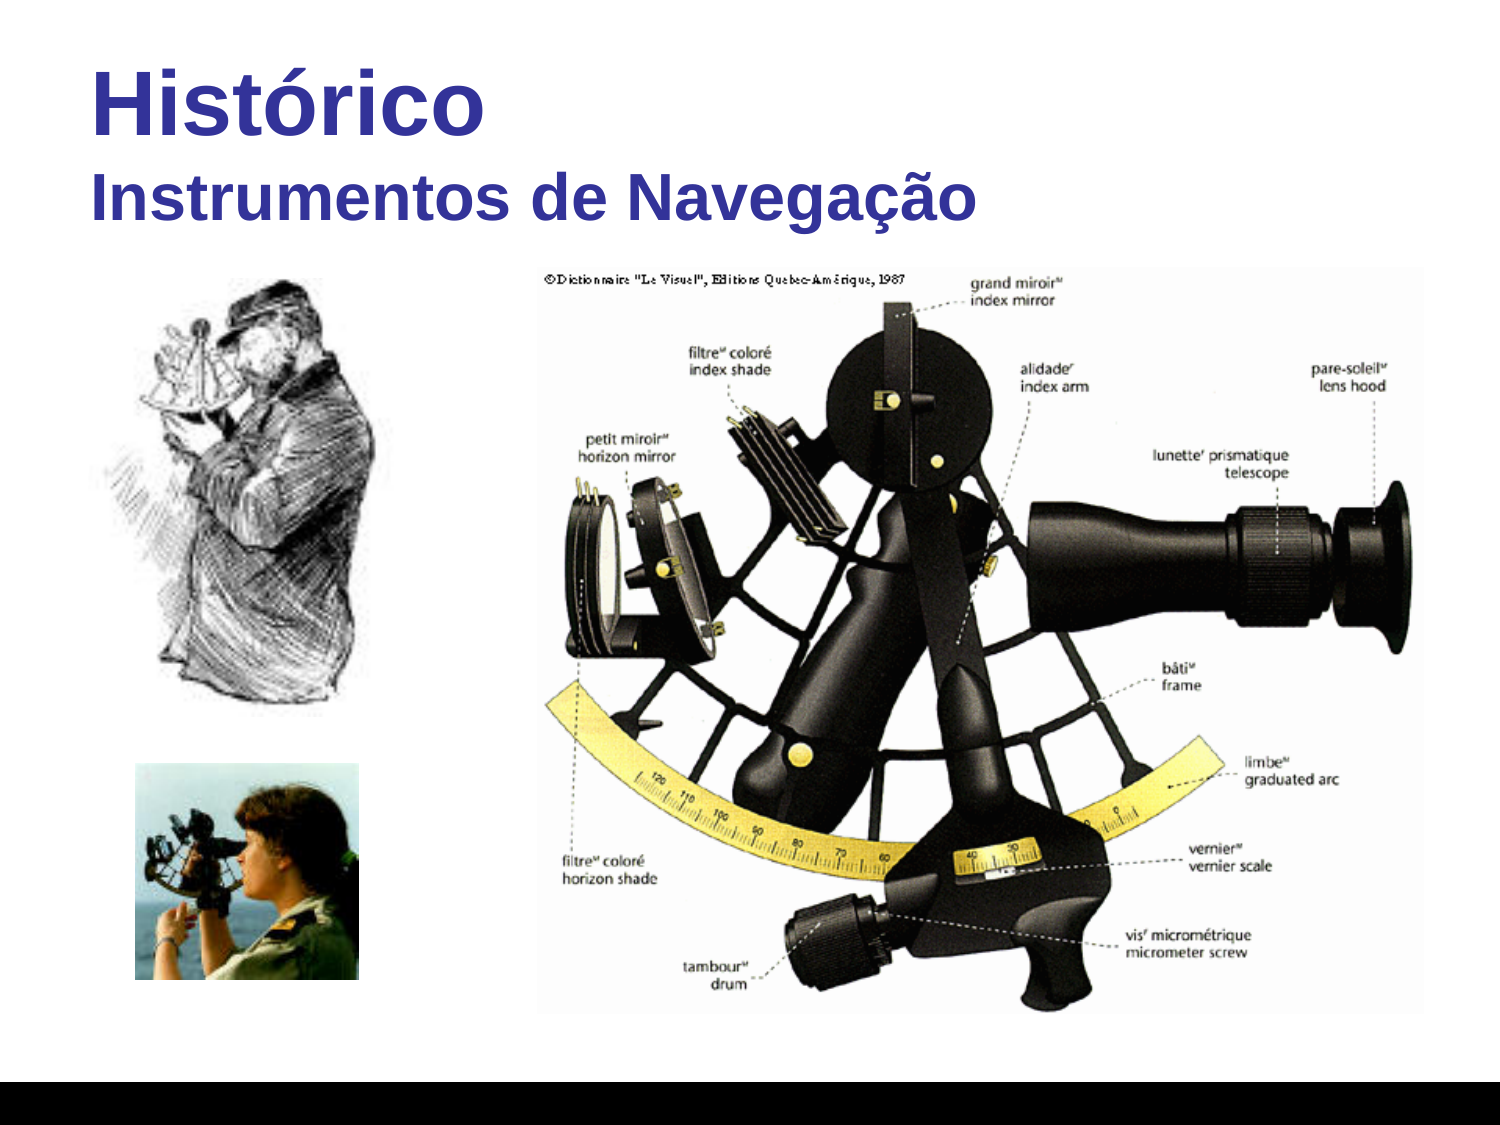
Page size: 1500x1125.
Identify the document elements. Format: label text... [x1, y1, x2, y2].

picture [135, 763, 359, 980]
picture [88, 278, 426, 717]
picture [537, 267, 1424, 1015]
title Histórico Instrumentos de Navegação [75, 45, 1425, 233]
